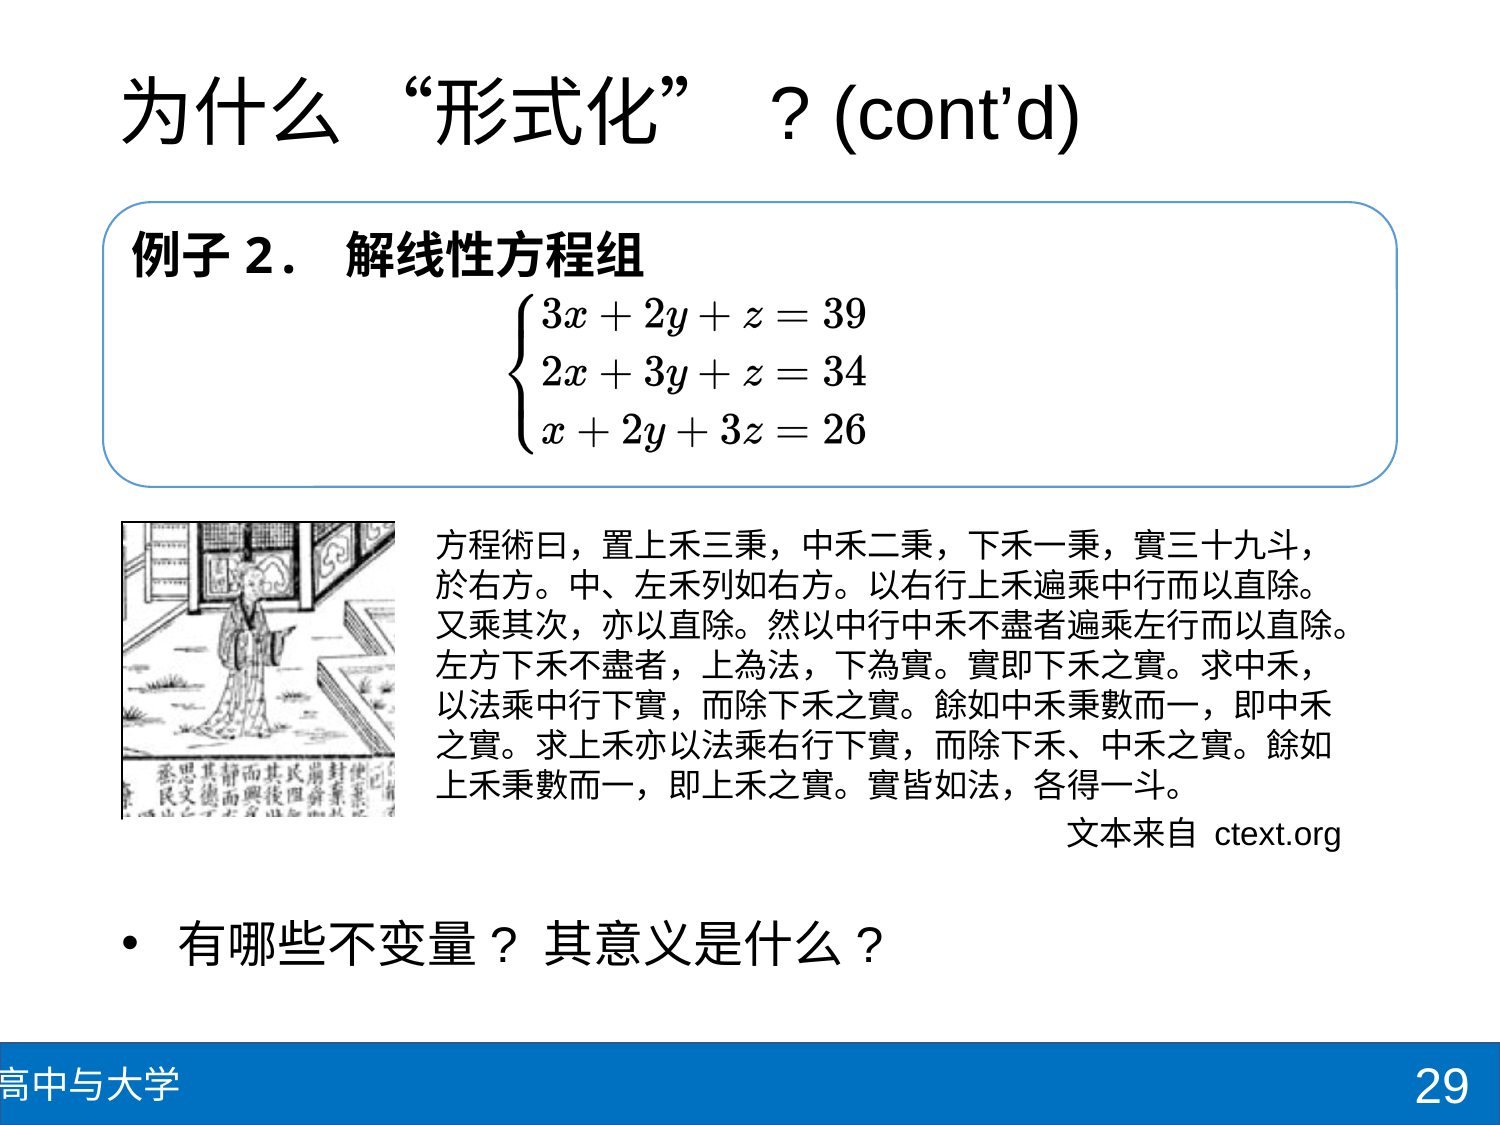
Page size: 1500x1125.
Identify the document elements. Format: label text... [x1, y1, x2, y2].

text_box 方程術曰，置上禾三秉，中禾二秉，下禾一秉，實三十九斗，於右方。中、左禾列如右方。以右行上禾遍乘中行而以直除。又乘其次，亦以直除。然以中行中禾不盡者遍乘左行而以直除。左方下禾不盡者，上為法，下為實。實即下禾之實。求中禾，以法乘中行下實，而除下禾之實。餘如中禾秉數而一，即中禾之實。求上禾亦以法乘右行下實，而除下禾、中禾之實。餘如上禾秉數而一，即上禾之實。實皆如法，各得一斗。 [420, 517, 1380, 812]
text_box 例子2. 解线性方程组 [102, 201, 1398, 488]
picture [501, 293, 867, 455]
text_box 有哪些不变量? 其意义是什么? [106, 904, 898, 980]
picture [120, 517, 395, 820]
title 为什么 “形式化” ? (cont’d) [103, 59, 1397, 171]
text_box 文本来自 ctext.org [1051, 804, 1357, 860]
slide_number 29 [1147, 1054, 1485, 1114]
